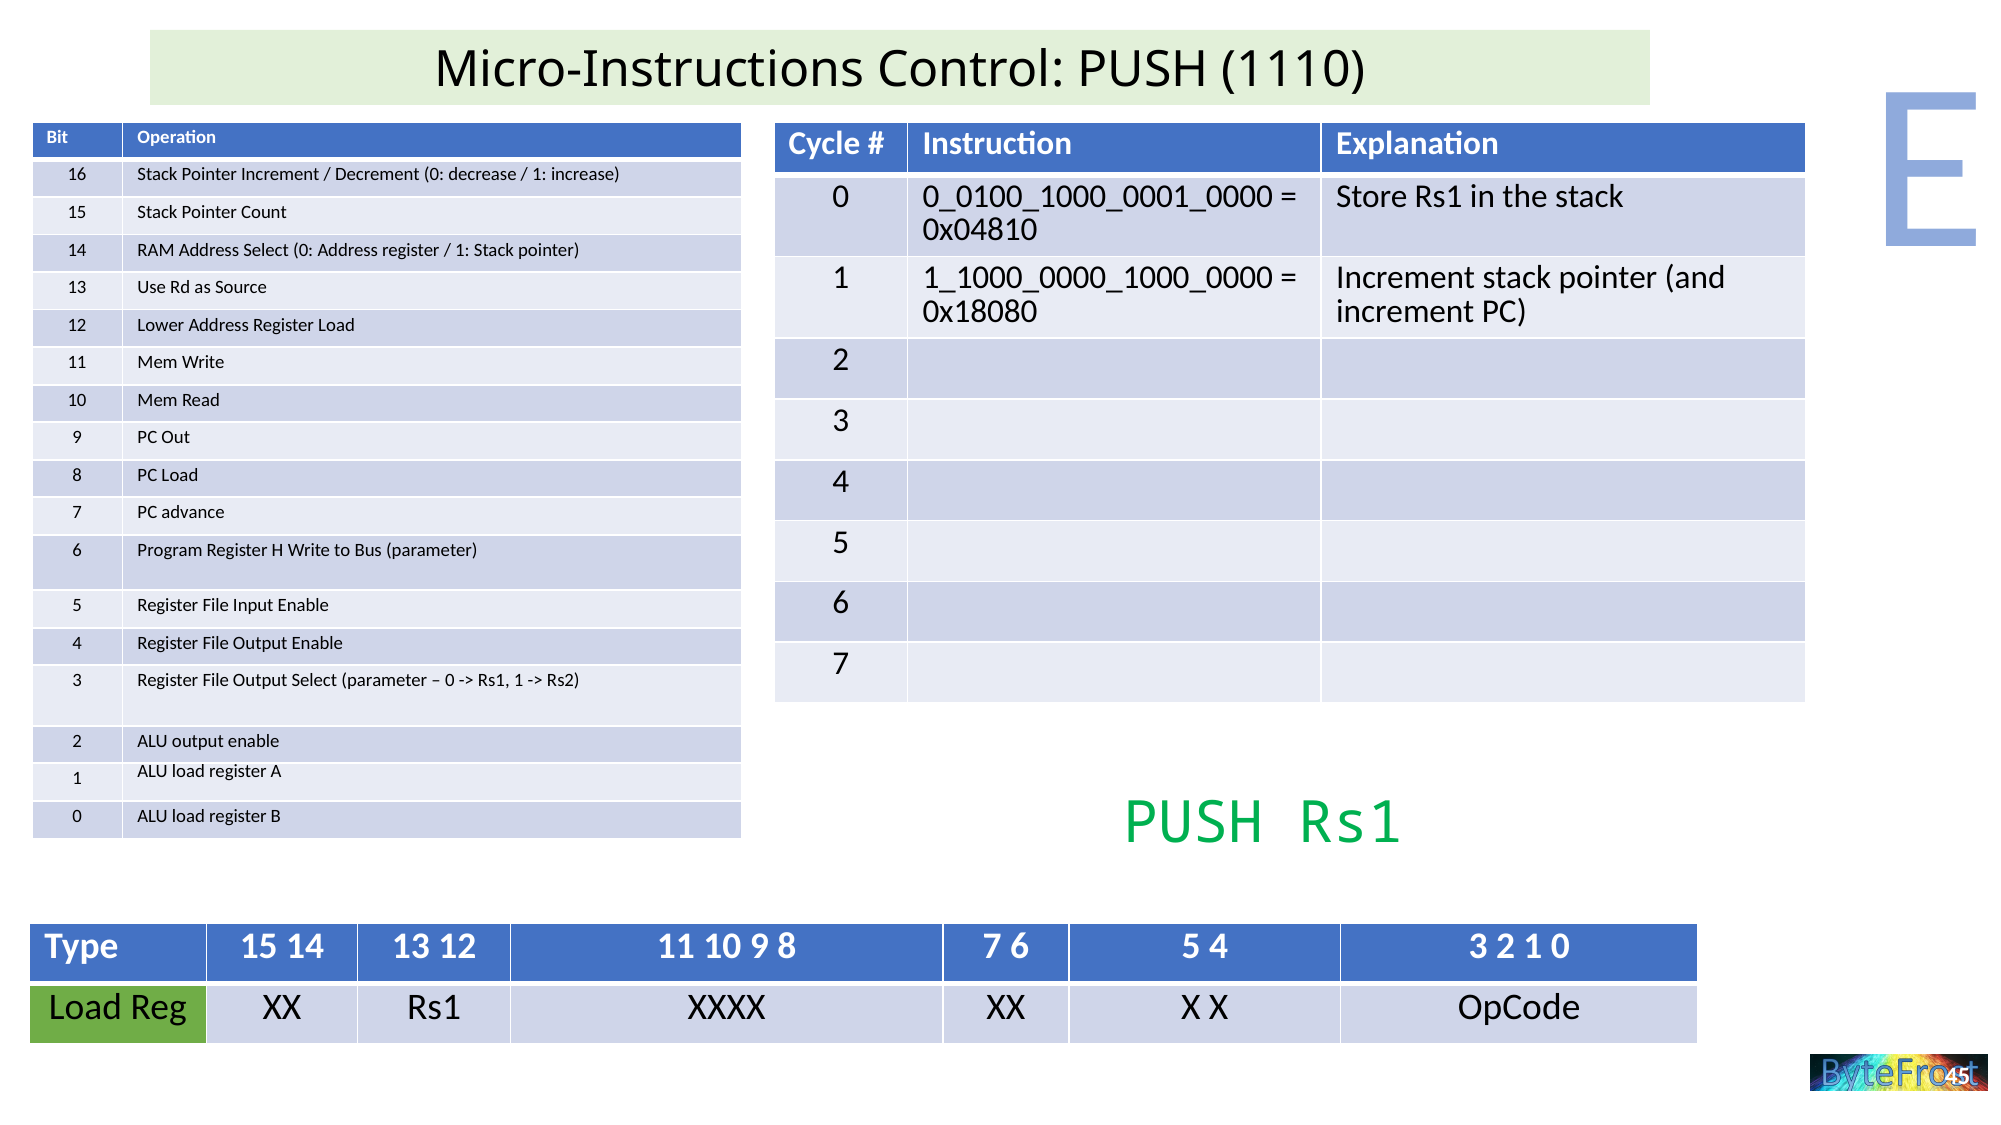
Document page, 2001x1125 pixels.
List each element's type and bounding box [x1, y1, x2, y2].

table_cell [1322, 521, 1805, 581]
table_cell [1322, 178, 1805, 256]
table_cell [944, 986, 1068, 1043]
table_cell [123, 802, 741, 838]
table_header [33, 123, 122, 157]
table_cell [908, 178, 1320, 256]
table_cell [775, 461, 907, 520]
table_cell [123, 386, 741, 421]
table_header [944, 924, 1068, 981]
table_cell [123, 764, 741, 800]
table_cell [775, 339, 907, 398]
table_cell [123, 310, 741, 346]
table_cell [123, 536, 741, 589]
table_cell [33, 386, 122, 421]
table_cell [33, 666, 122, 725]
table_cell [33, 536, 122, 589]
table_header [1322, 123, 1805, 172]
table_cell [908, 521, 1320, 581]
table_cell [1322, 582, 1805, 641]
table_cell [775, 178, 907, 256]
text_box [1535, 1044, 1986, 1105]
table_cell [908, 461, 1320, 520]
table_cell [775, 521, 907, 581]
table_cell [123, 666, 741, 725]
table_cell [33, 498, 122, 534]
table_cell [123, 198, 741, 234]
table_cell [123, 423, 741, 459]
table_cell [33, 273, 122, 309]
table_cell [775, 582, 907, 641]
table_cell [1322, 400, 1805, 459]
table_cell [1341, 986, 1697, 1043]
text_box [1073, 776, 1419, 862]
table_header [207, 924, 357, 981]
table_cell [33, 310, 122, 346]
table_cell [1070, 986, 1340, 1043]
table_cell [33, 591, 122, 627]
table_header [908, 123, 1320, 172]
table_cell [908, 582, 1320, 641]
table_cell [33, 802, 122, 838]
table_cell [123, 162, 741, 196]
table_cell [33, 461, 122, 496]
table_header [30, 924, 206, 981]
table_header [1341, 924, 1697, 981]
table_cell [123, 727, 741, 762]
table_header [358, 924, 510, 981]
text_box [1855, 0, 2000, 303]
table_cell [908, 339, 1320, 398]
table_cell [123, 273, 741, 309]
table_cell [908, 400, 1320, 459]
table_cell [33, 727, 122, 762]
table_header [511, 924, 942, 981]
table_cell [33, 348, 122, 384]
table_header [775, 123, 907, 172]
table_cell [33, 235, 122, 271]
table_header [1070, 924, 1340, 981]
table_cell [908, 257, 1320, 337]
table_cell [775, 643, 907, 702]
table_cell [908, 643, 1320, 702]
table_cell [123, 235, 741, 271]
table_cell [123, 461, 741, 496]
table_cell [358, 986, 510, 1043]
table_cell [123, 498, 741, 534]
table_cell [775, 257, 907, 337]
table_cell [511, 986, 942, 1043]
title [150, 29, 1650, 105]
table_cell [123, 629, 741, 664]
table_cell [123, 591, 741, 627]
table_cell [33, 162, 122, 196]
table_cell [1322, 257, 1805, 337]
table_cell [1322, 461, 1805, 520]
table_cell [207, 986, 357, 1043]
table_cell [123, 348, 741, 384]
table_cell [33, 629, 122, 664]
table_cell [33, 423, 122, 459]
table_cell [33, 198, 122, 234]
picture [1810, 1054, 1988, 1091]
table_cell [1322, 339, 1805, 398]
table_cell [33, 764, 122, 800]
table_header [123, 123, 741, 157]
table_cell [30, 986, 206, 1043]
table_cell [775, 400, 907, 459]
table_cell [1322, 643, 1805, 702]
